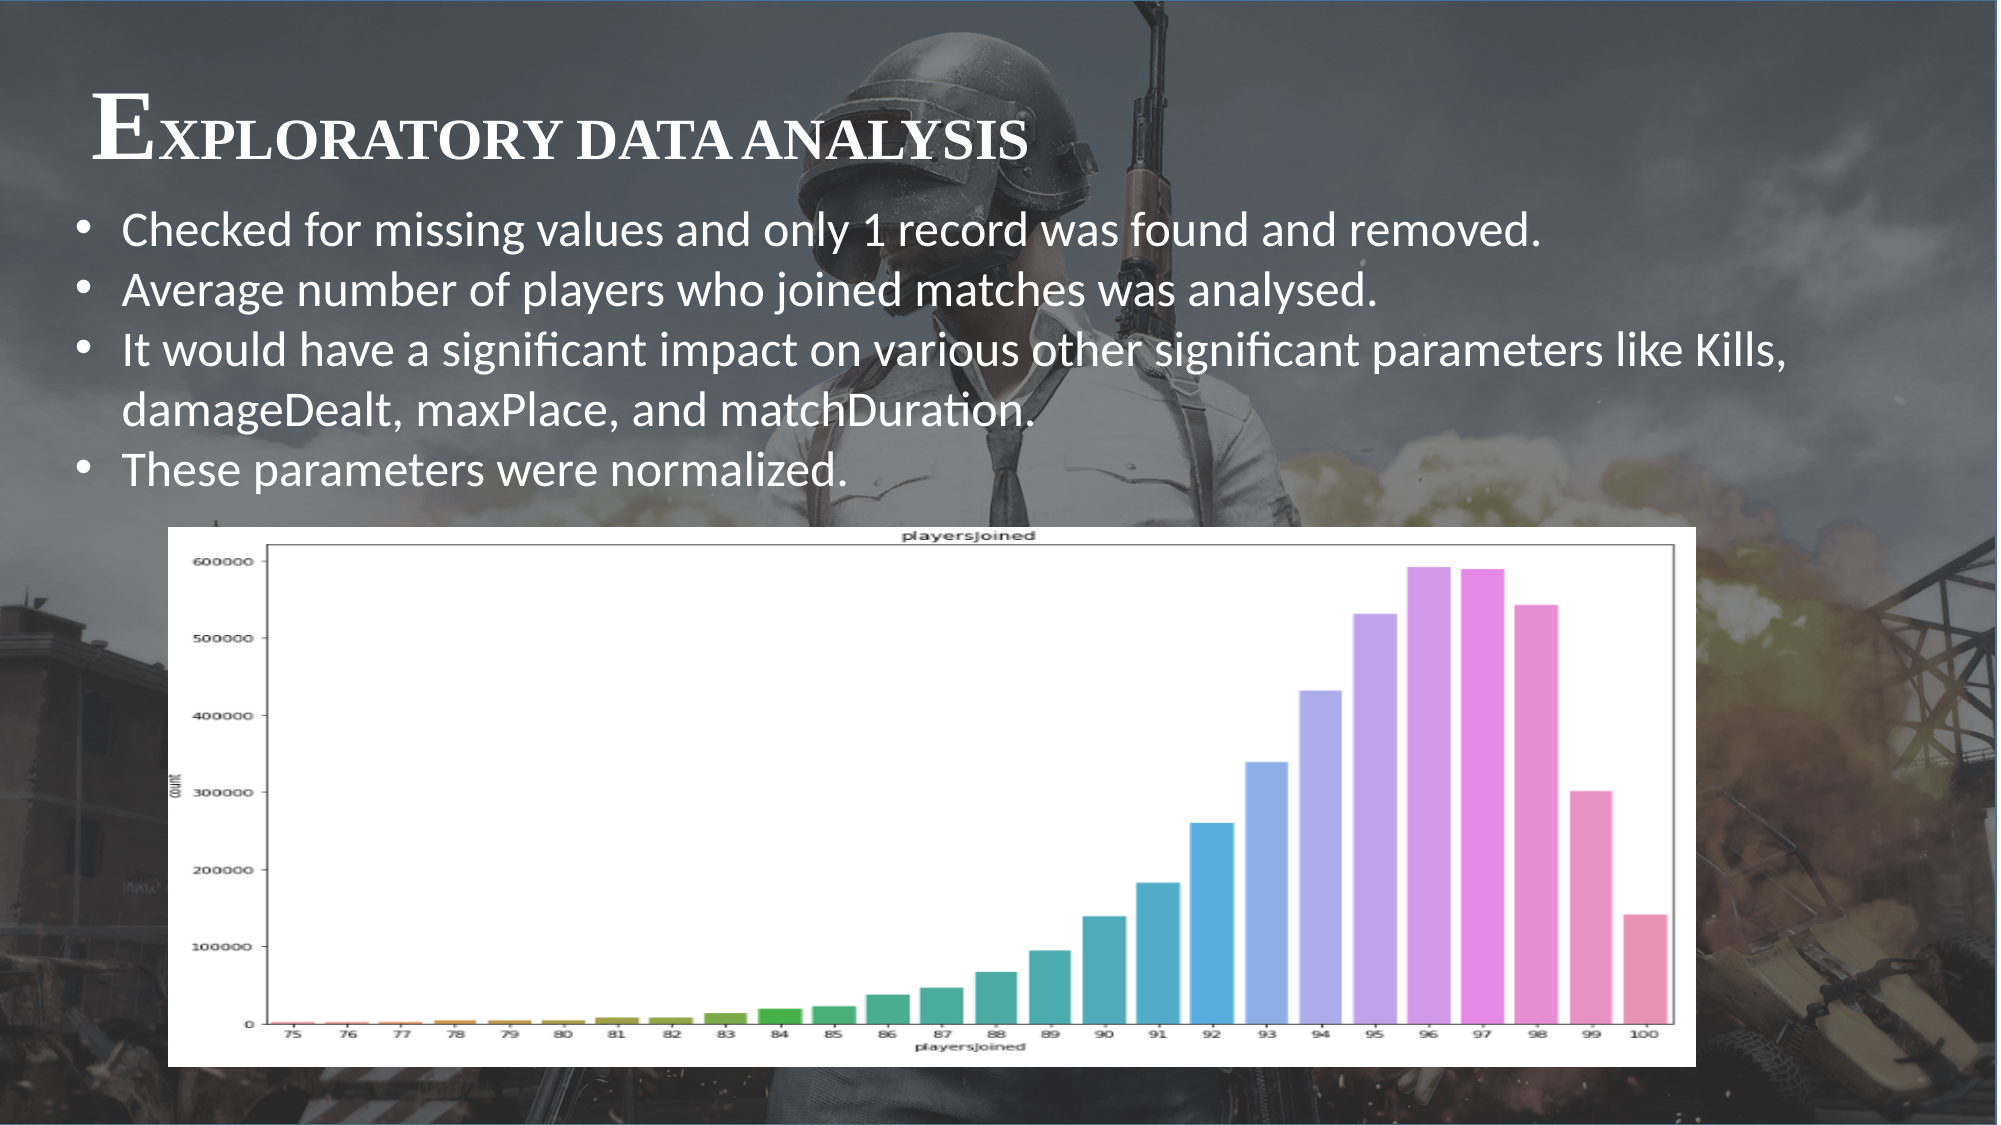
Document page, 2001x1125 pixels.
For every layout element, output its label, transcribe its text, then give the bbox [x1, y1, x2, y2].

text_box EXPLORATORY DATA ANALYSIS [76, 52, 1757, 188]
text_box Checked for missing values and only 1 record was found and removed. Average number of players who joined matches was analysed. It would have a significant impact on various other significant parameters like Kills, damageDealt, maxPlace, and matchDuration. These parameters were normalized. [59, 188, 1941, 504]
picture [168, 527, 1696, 1067]
